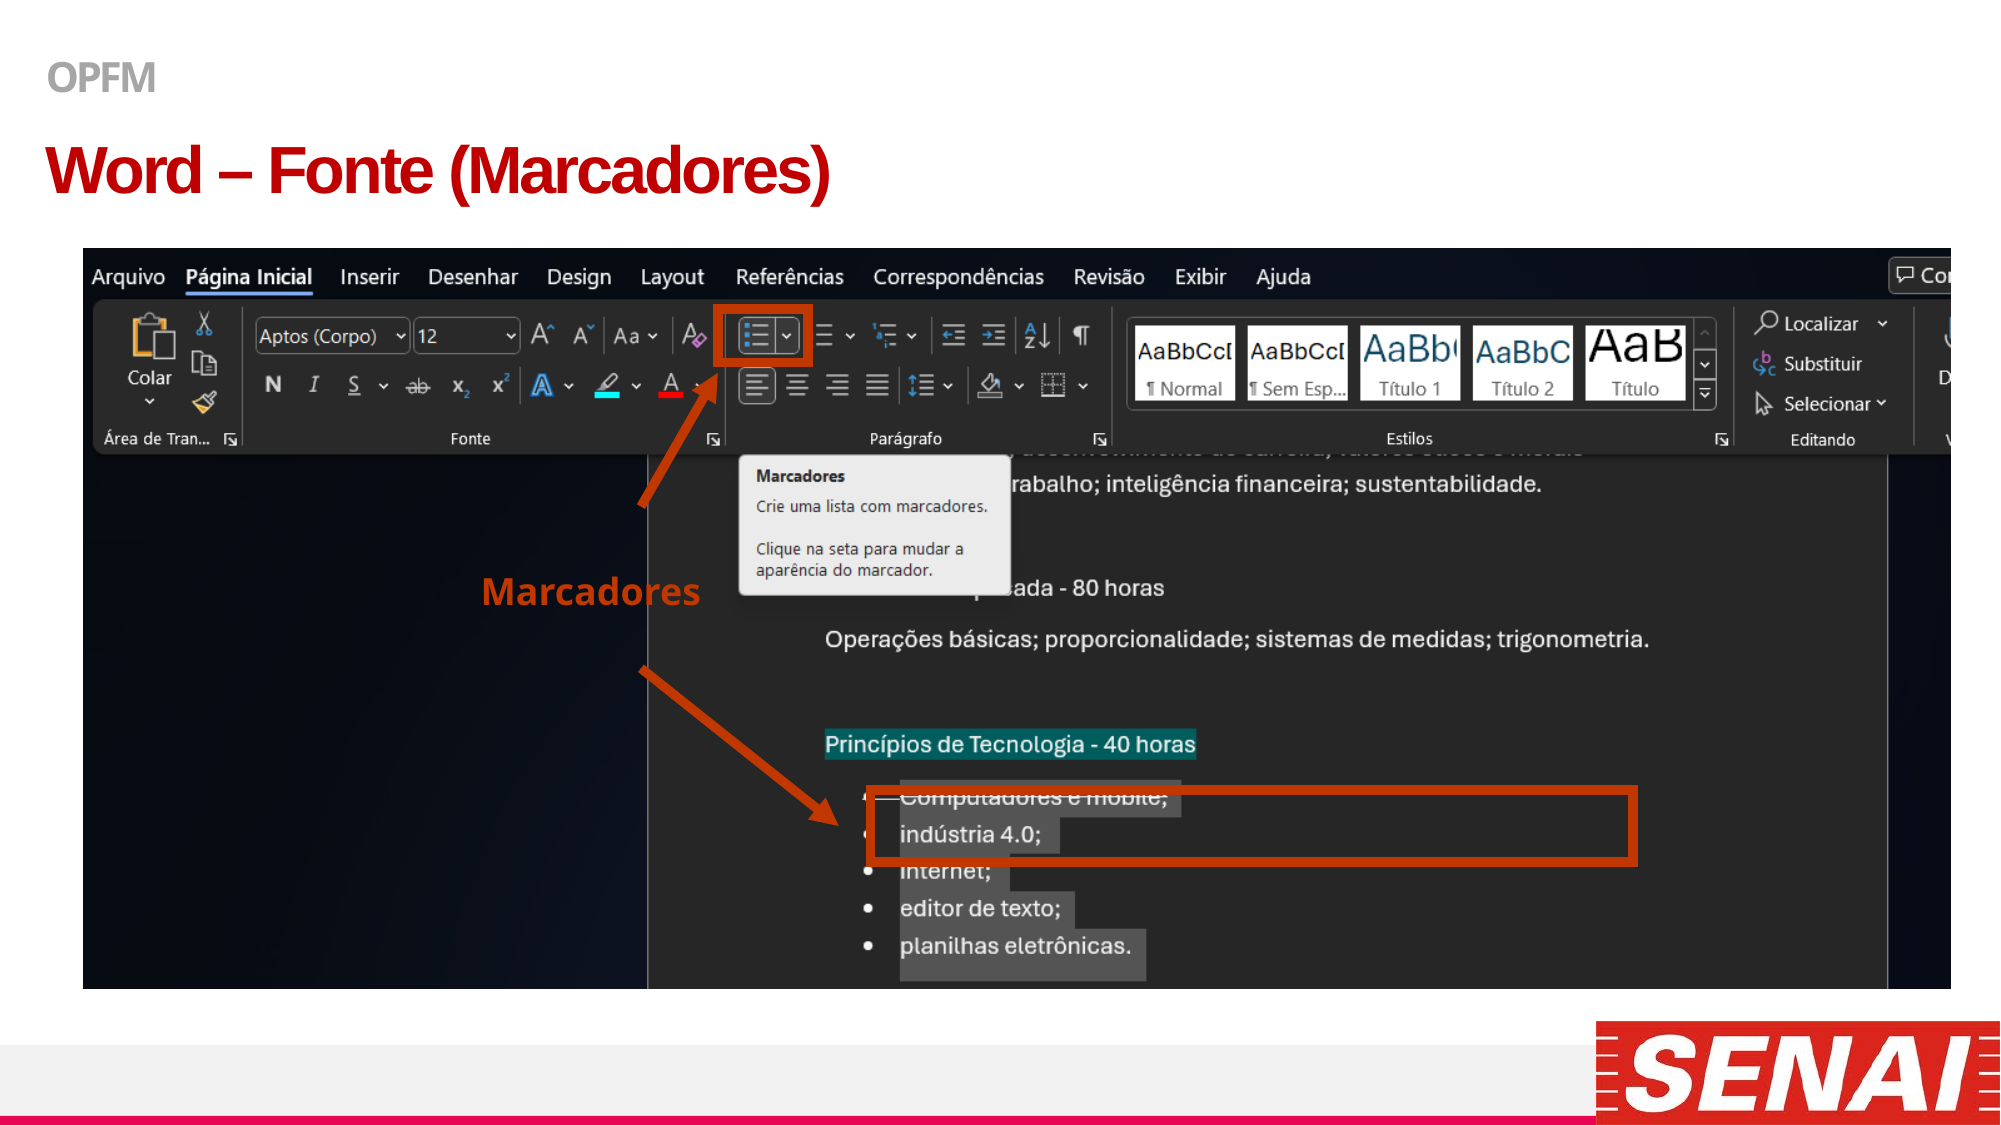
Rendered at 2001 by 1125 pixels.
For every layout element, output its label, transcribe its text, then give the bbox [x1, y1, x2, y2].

picture [83, 247, 1951, 989]
text_box Word – Fonte (Marcadores) [45, 136, 1905, 208]
picture [1596, 1021, 2000, 1125]
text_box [640, 668, 839, 826]
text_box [640, 372, 718, 507]
title OPFM [45, 43, 1905, 115]
